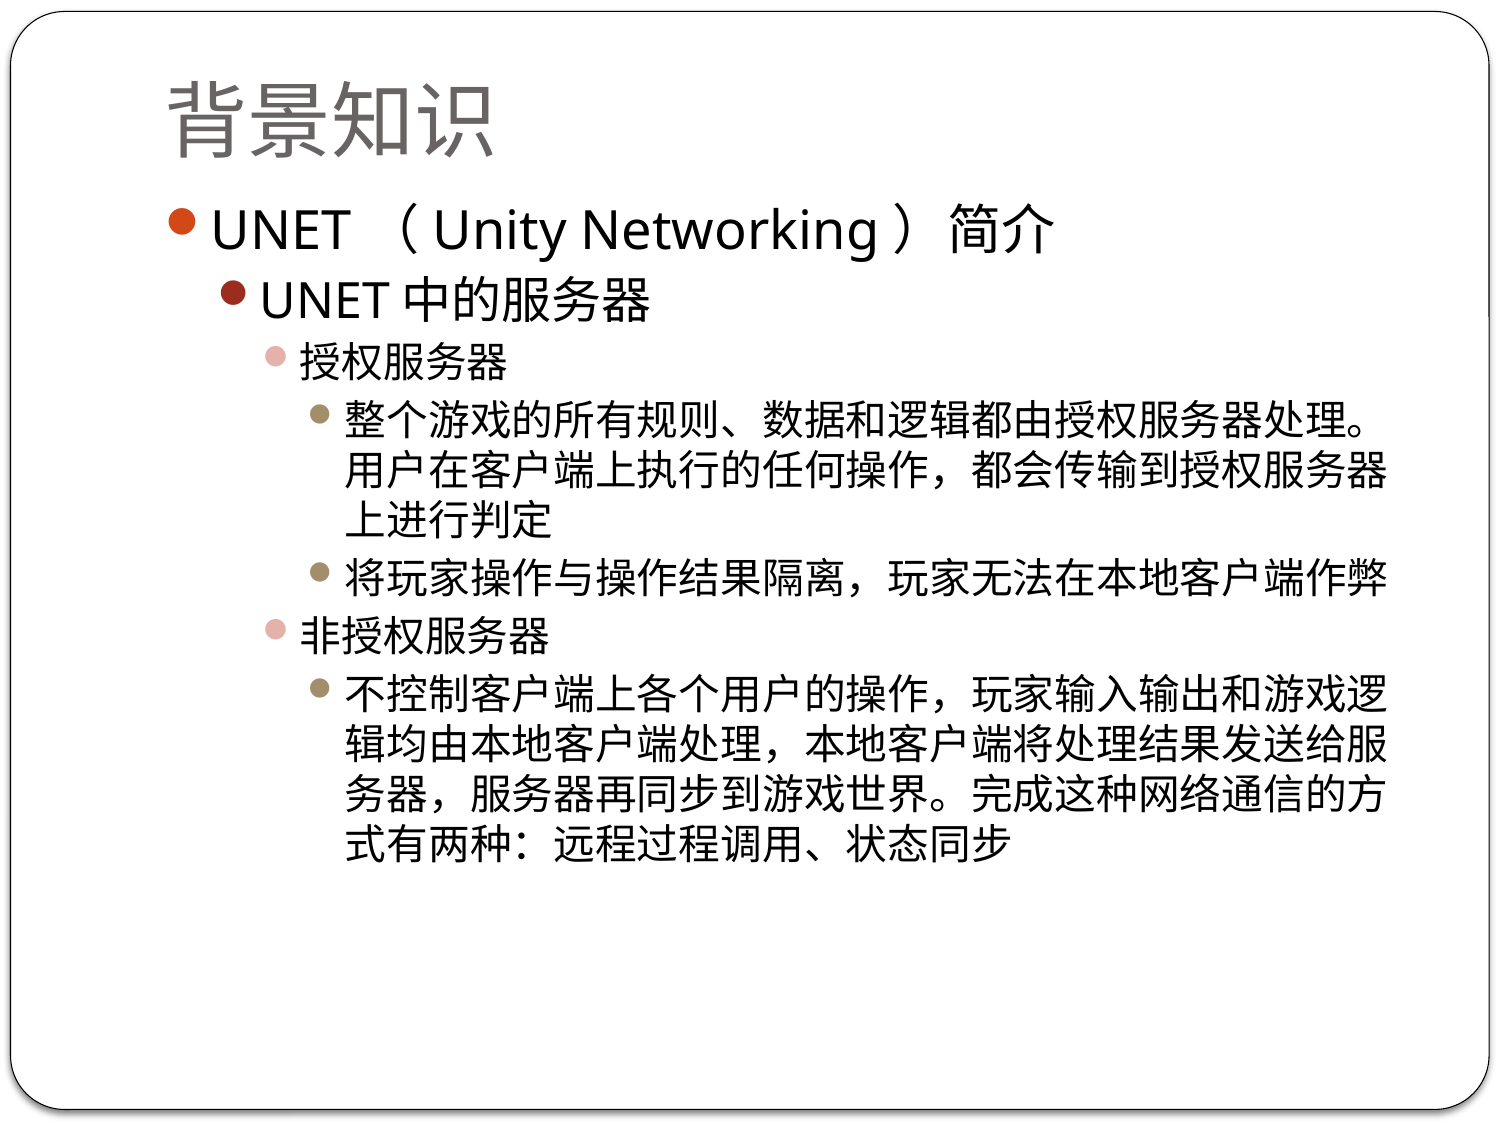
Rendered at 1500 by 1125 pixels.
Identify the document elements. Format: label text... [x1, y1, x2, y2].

list UNET（Unity Networking）简介 UNET中的服务器 授权服务器 整个游戏的所有规则、数据和逻辑都由授权服务器处理。用户在客户端上执行的任何操作，都会传输到授权服务器上进行判定 将玩家操作与操作结果隔离，玩家无法在本地客户端作弊 非授权服务器 不控制客户端上各个用户的操作，玩家输入输出和游戏逻辑均由本地客户端处理，本地客户端将处理结果发送给服务器，服务器再同步到游戏世界。完成这种网络通信的方式有两种：远程过程调用、状态同步 [150, 187, 1425, 938]
title 背景知识 [150, 0, 1425, 183]
